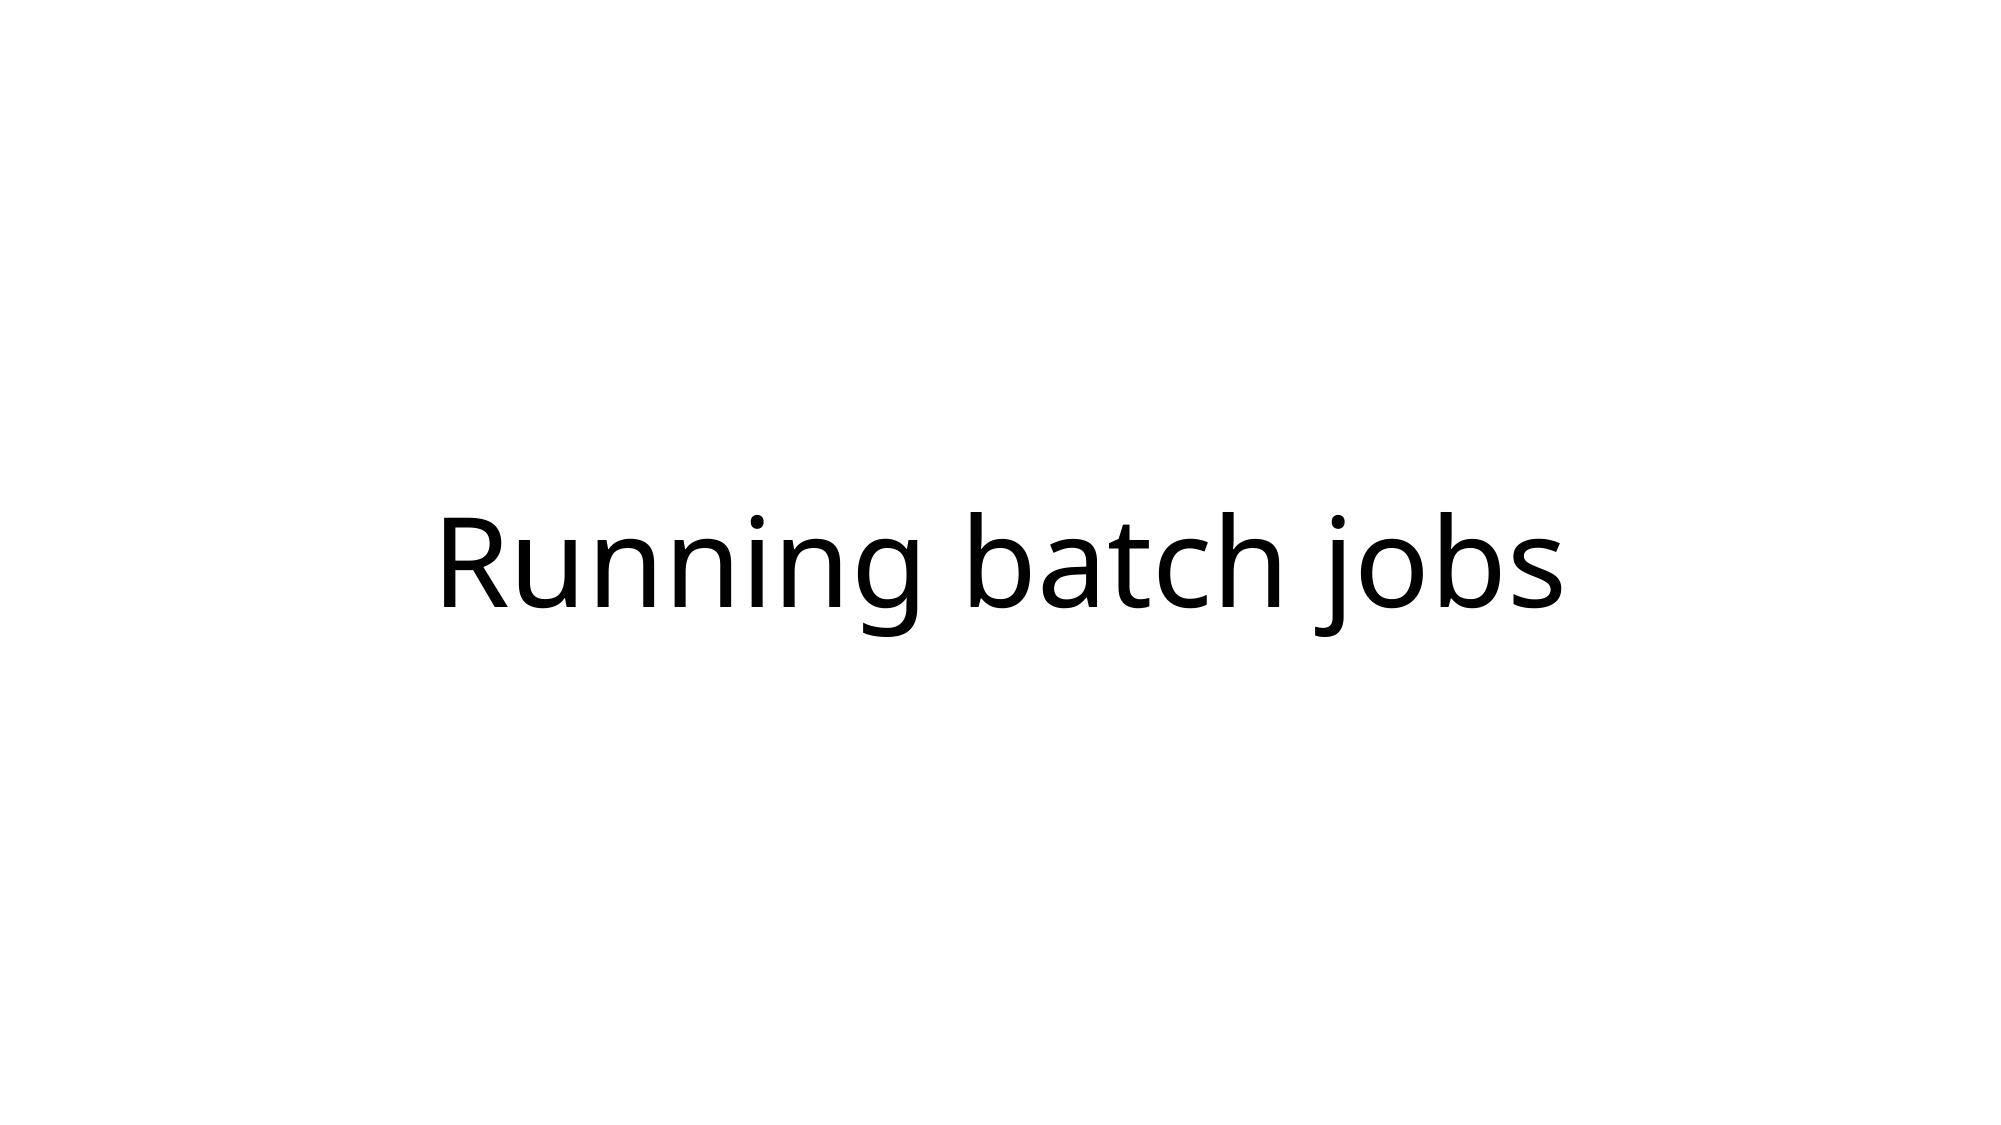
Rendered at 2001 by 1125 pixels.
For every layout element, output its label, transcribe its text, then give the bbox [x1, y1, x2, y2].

title Running batch jobs [249, 482, 1750, 643]
